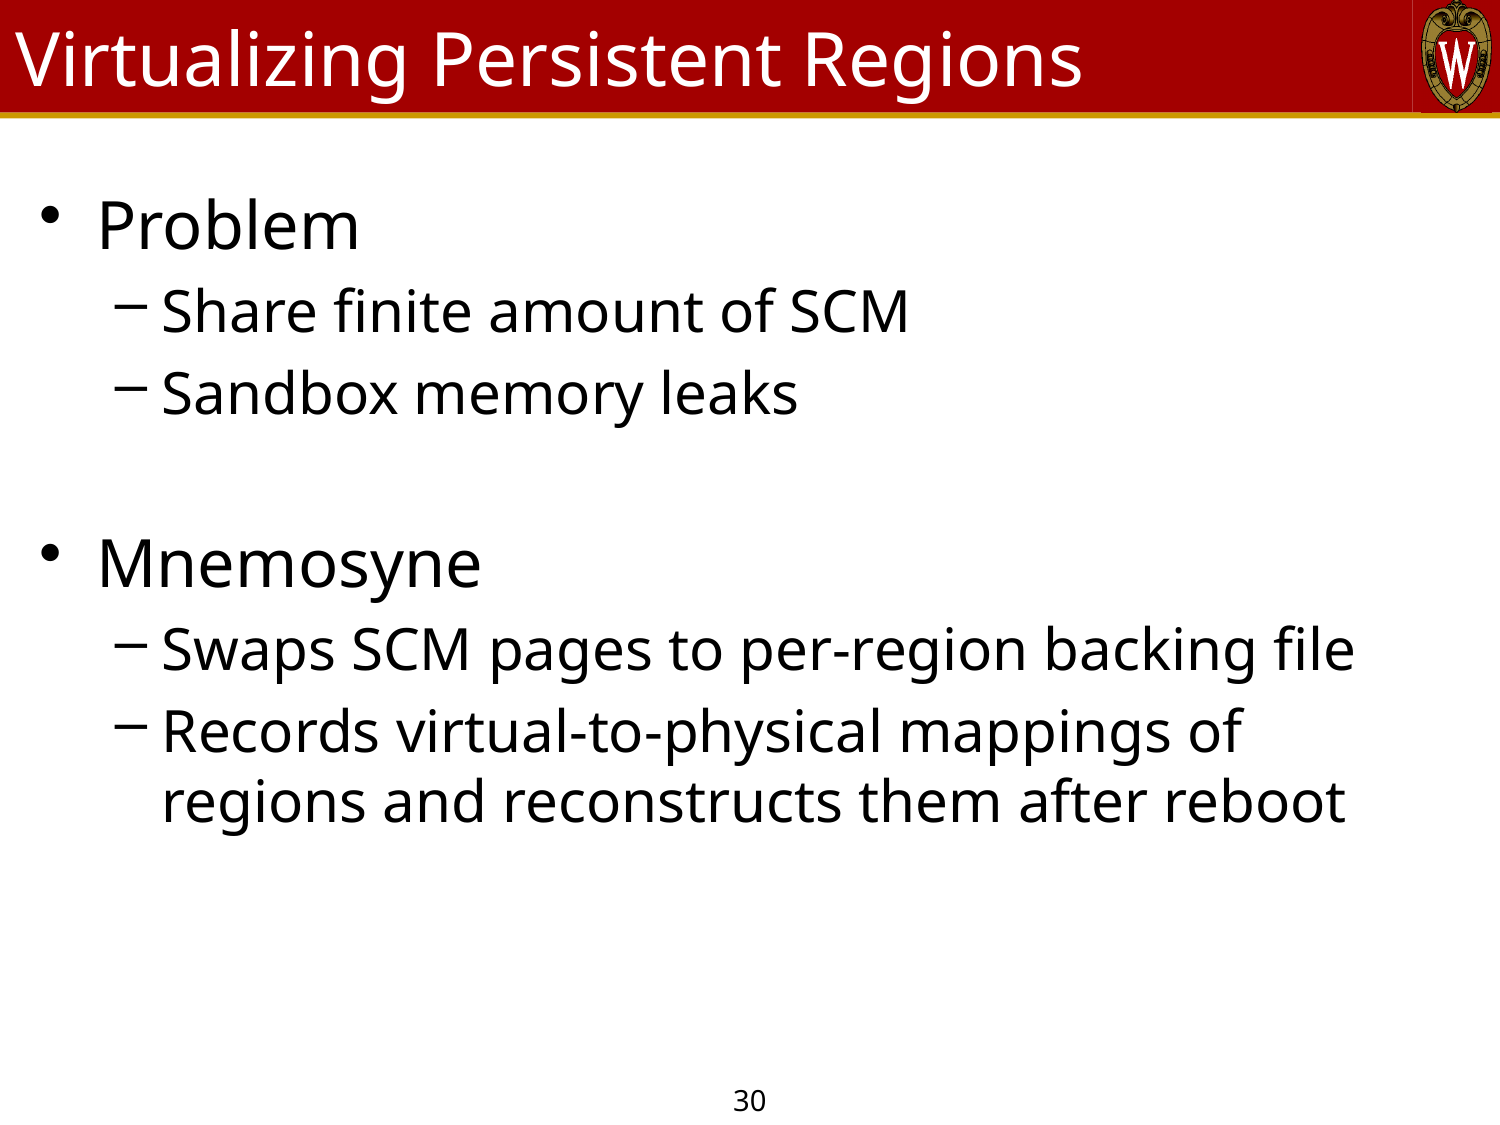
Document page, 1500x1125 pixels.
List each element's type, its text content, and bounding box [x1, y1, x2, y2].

picture [1421, 0, 1492, 113]
footer 30 [512, 1074, 988, 1125]
title Virtualizing Persistent Regions [0, 0, 1413, 113]
list Problem Share finite amount of SCM Sandbox memory leaks Mnemosyne Swaps SCM pages to per-region backing file Records virtual-to-physical mappings of regions and reconstructs them after reboot [24, 174, 1476, 1063]
